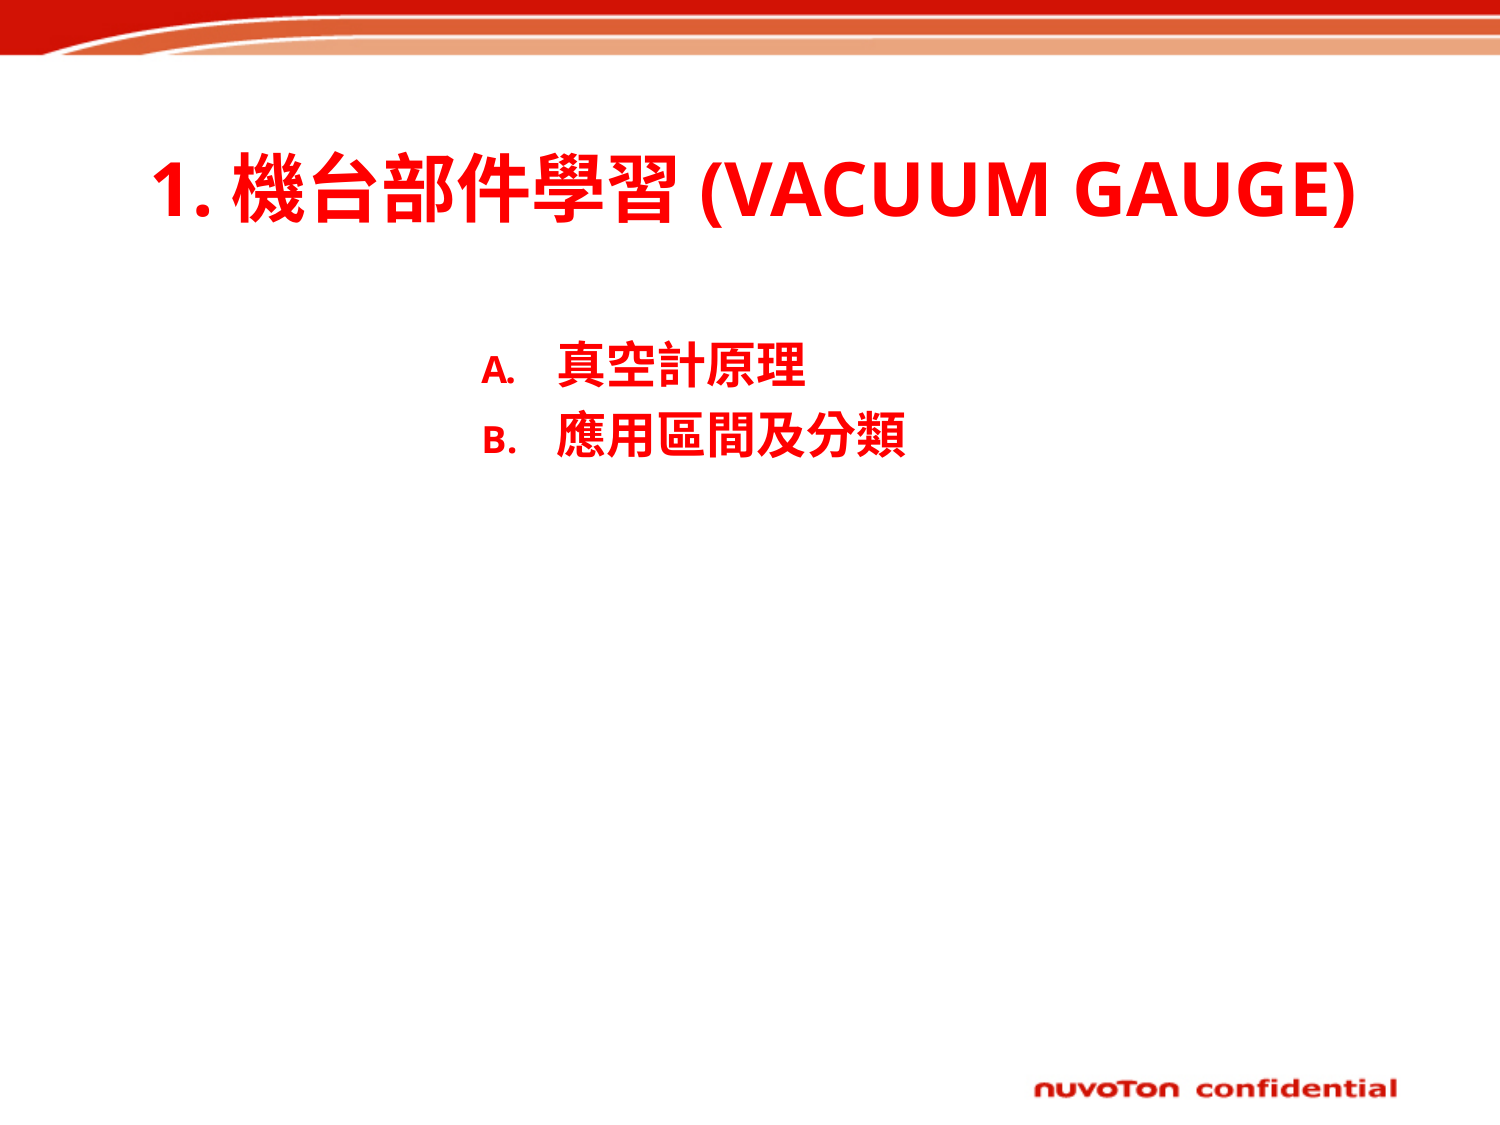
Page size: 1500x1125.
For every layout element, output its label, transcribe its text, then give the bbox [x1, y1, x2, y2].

title 1.機台部件學習(VACUUM GAUGE) [112, 148, 1394, 315]
picture [0, 0, 1500, 1125]
list 真空計原理 應用區間及分類 [466, 326, 1069, 941]
